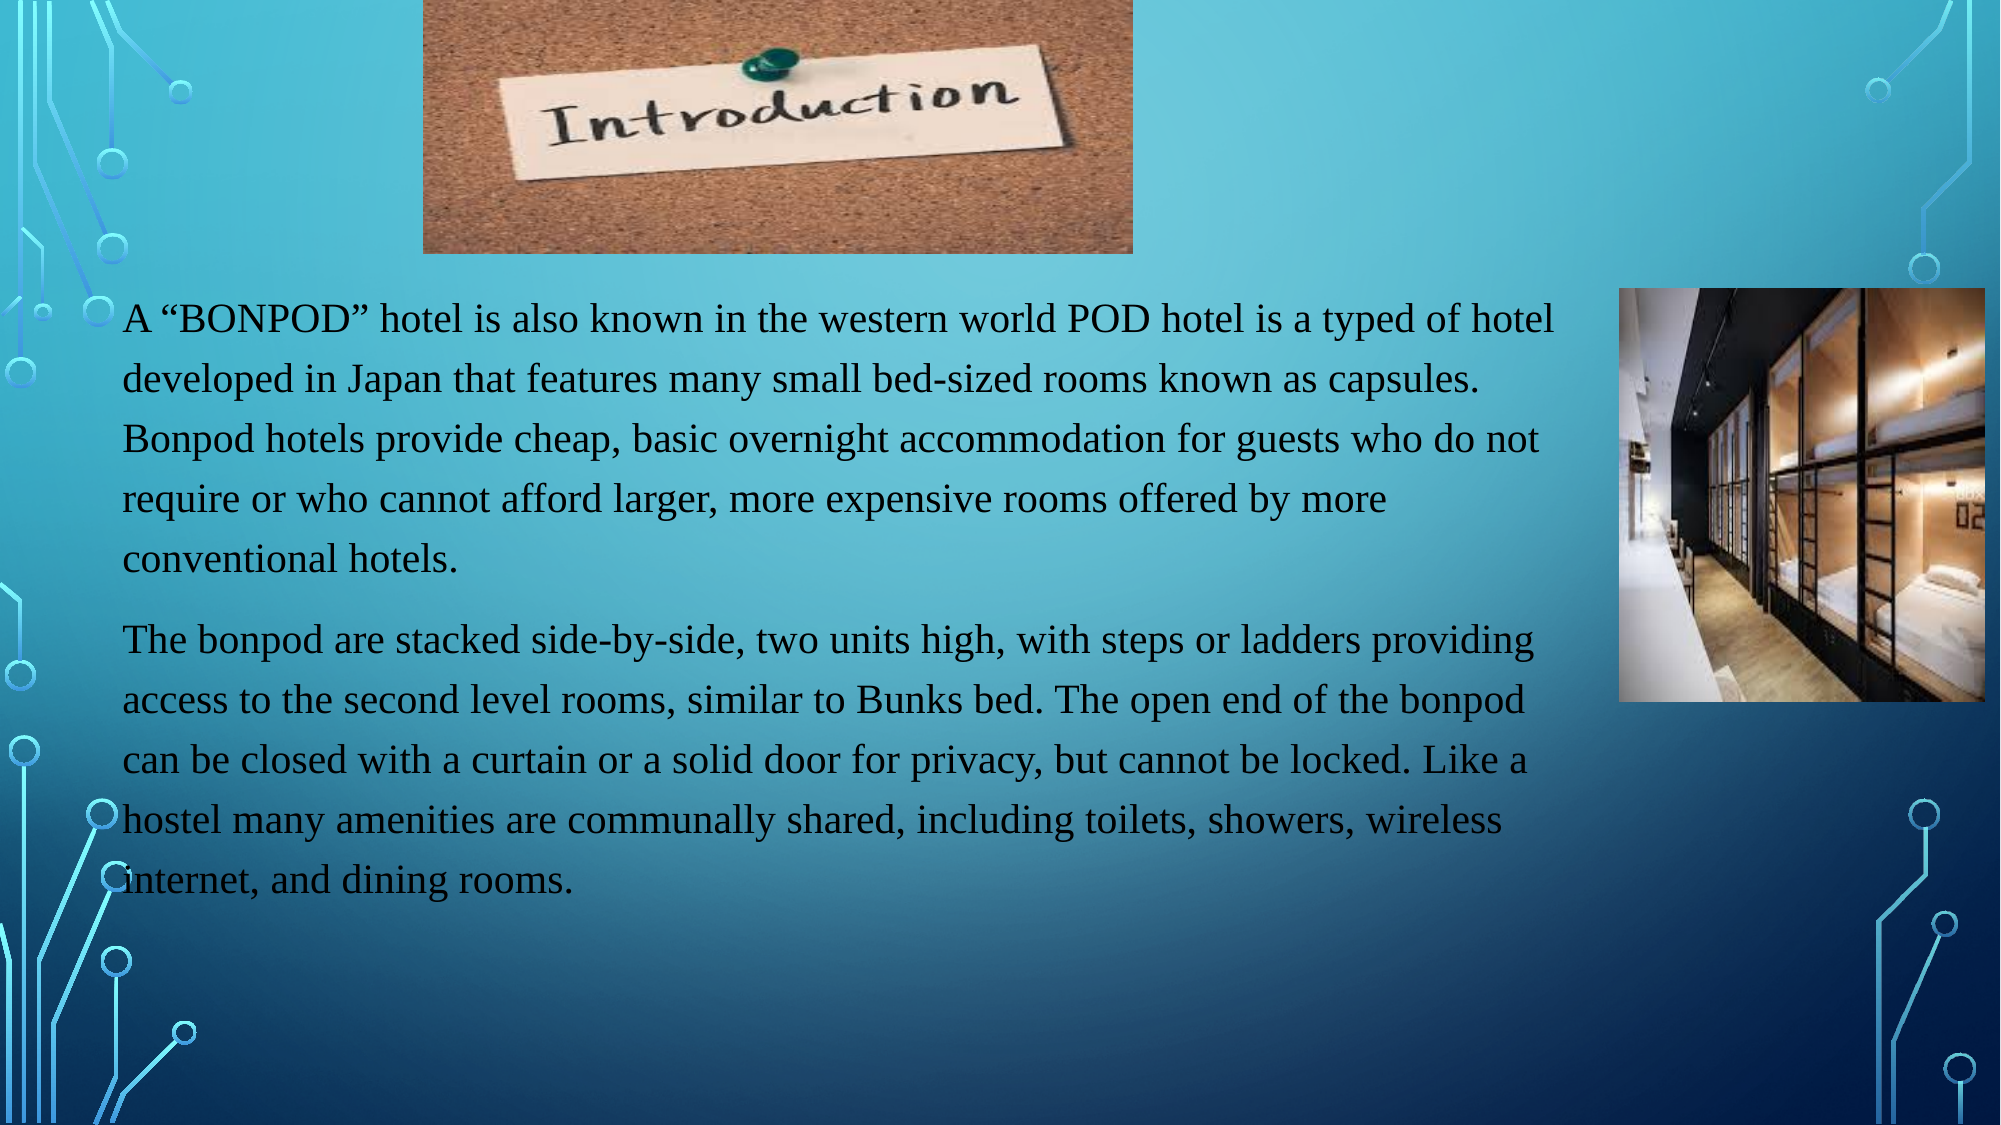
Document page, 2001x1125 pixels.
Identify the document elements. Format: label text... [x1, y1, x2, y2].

title [71, 115, 1900, 262]
list A “BONPOD” hotel is also known in the western world POD hotel is a typed of hotel developed in Japan that features many small bed-sized rooms known as capsules. Bonpod hotels provide cheap, basic overnight accommodation for guests who do not require or who cannot afford larger, more expensive rooms offered by more conventional hotels. The bonpod are stacked side-by-side, two units high, with steps or ladders providing access to the second level rooms, similar to Bunks bed. The open end of the bonpod can be closed with a curtain or a solid door for privacy, but cannot be locked. Like a hostel many amenities are communally shared, including toilets, showers, wireless internet, and dining rooms. [107, 273, 1593, 1012]
picture [422, 0, 1133, 254]
picture [1618, 288, 1985, 702]
